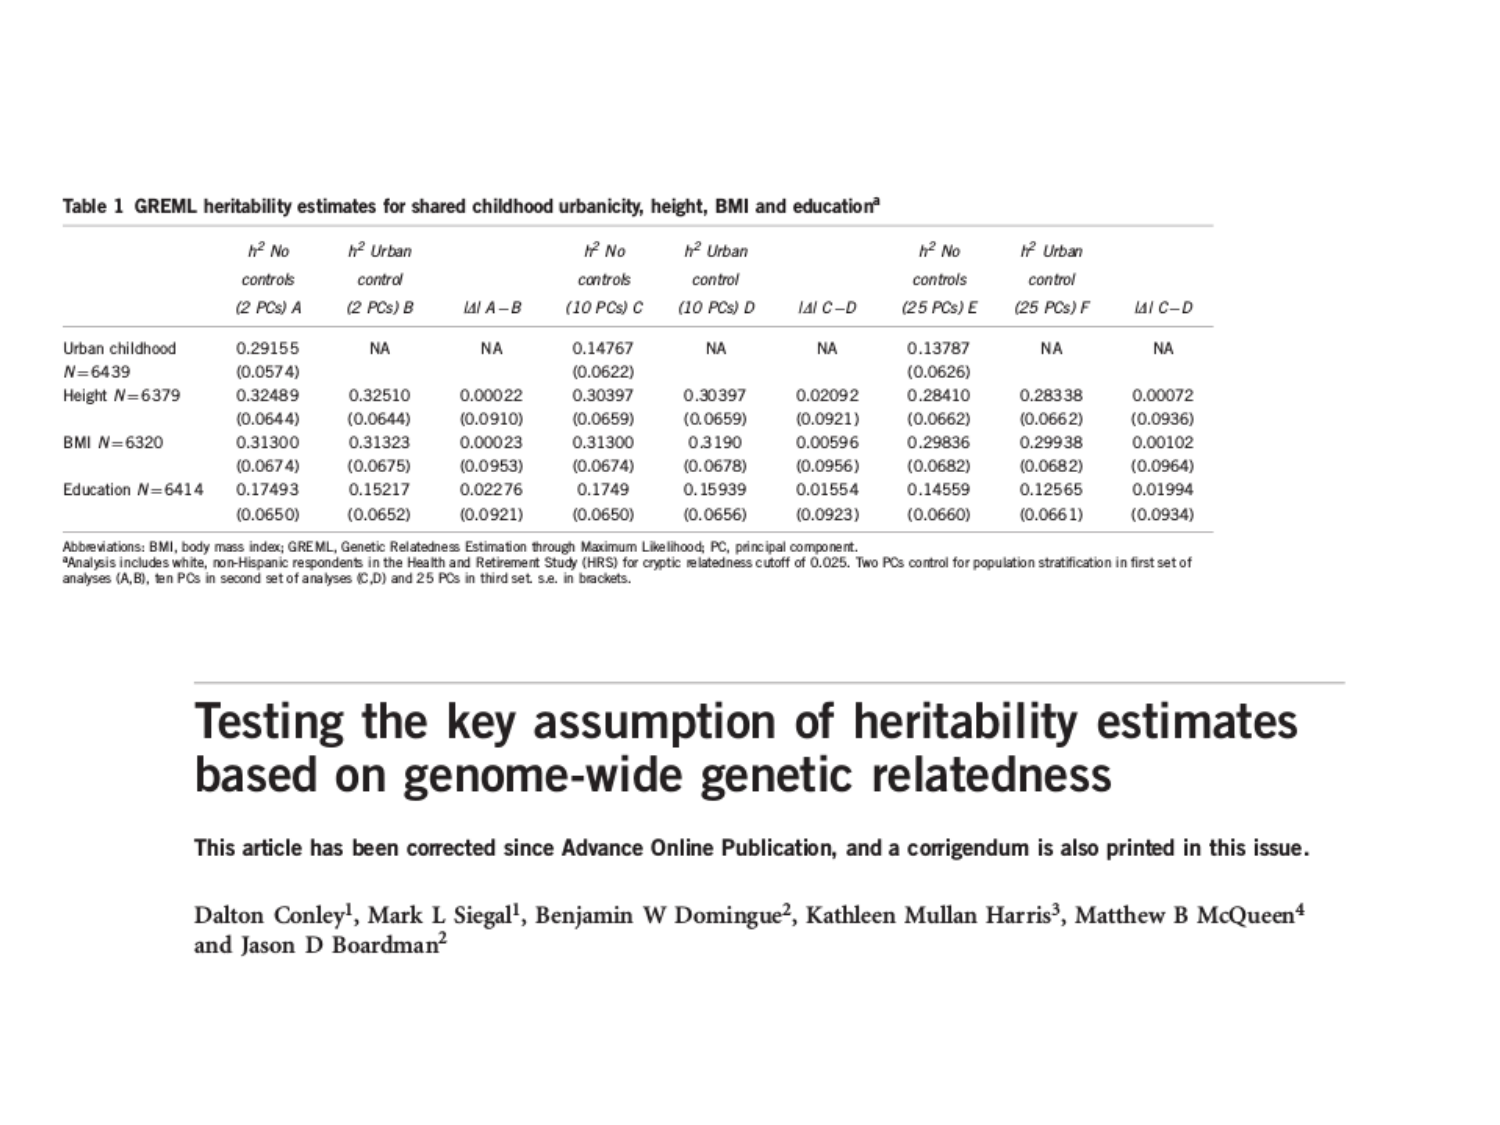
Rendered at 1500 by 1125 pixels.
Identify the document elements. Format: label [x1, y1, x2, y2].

picture [24, 174, 1247, 610]
list [174, 649, 1363, 962]
